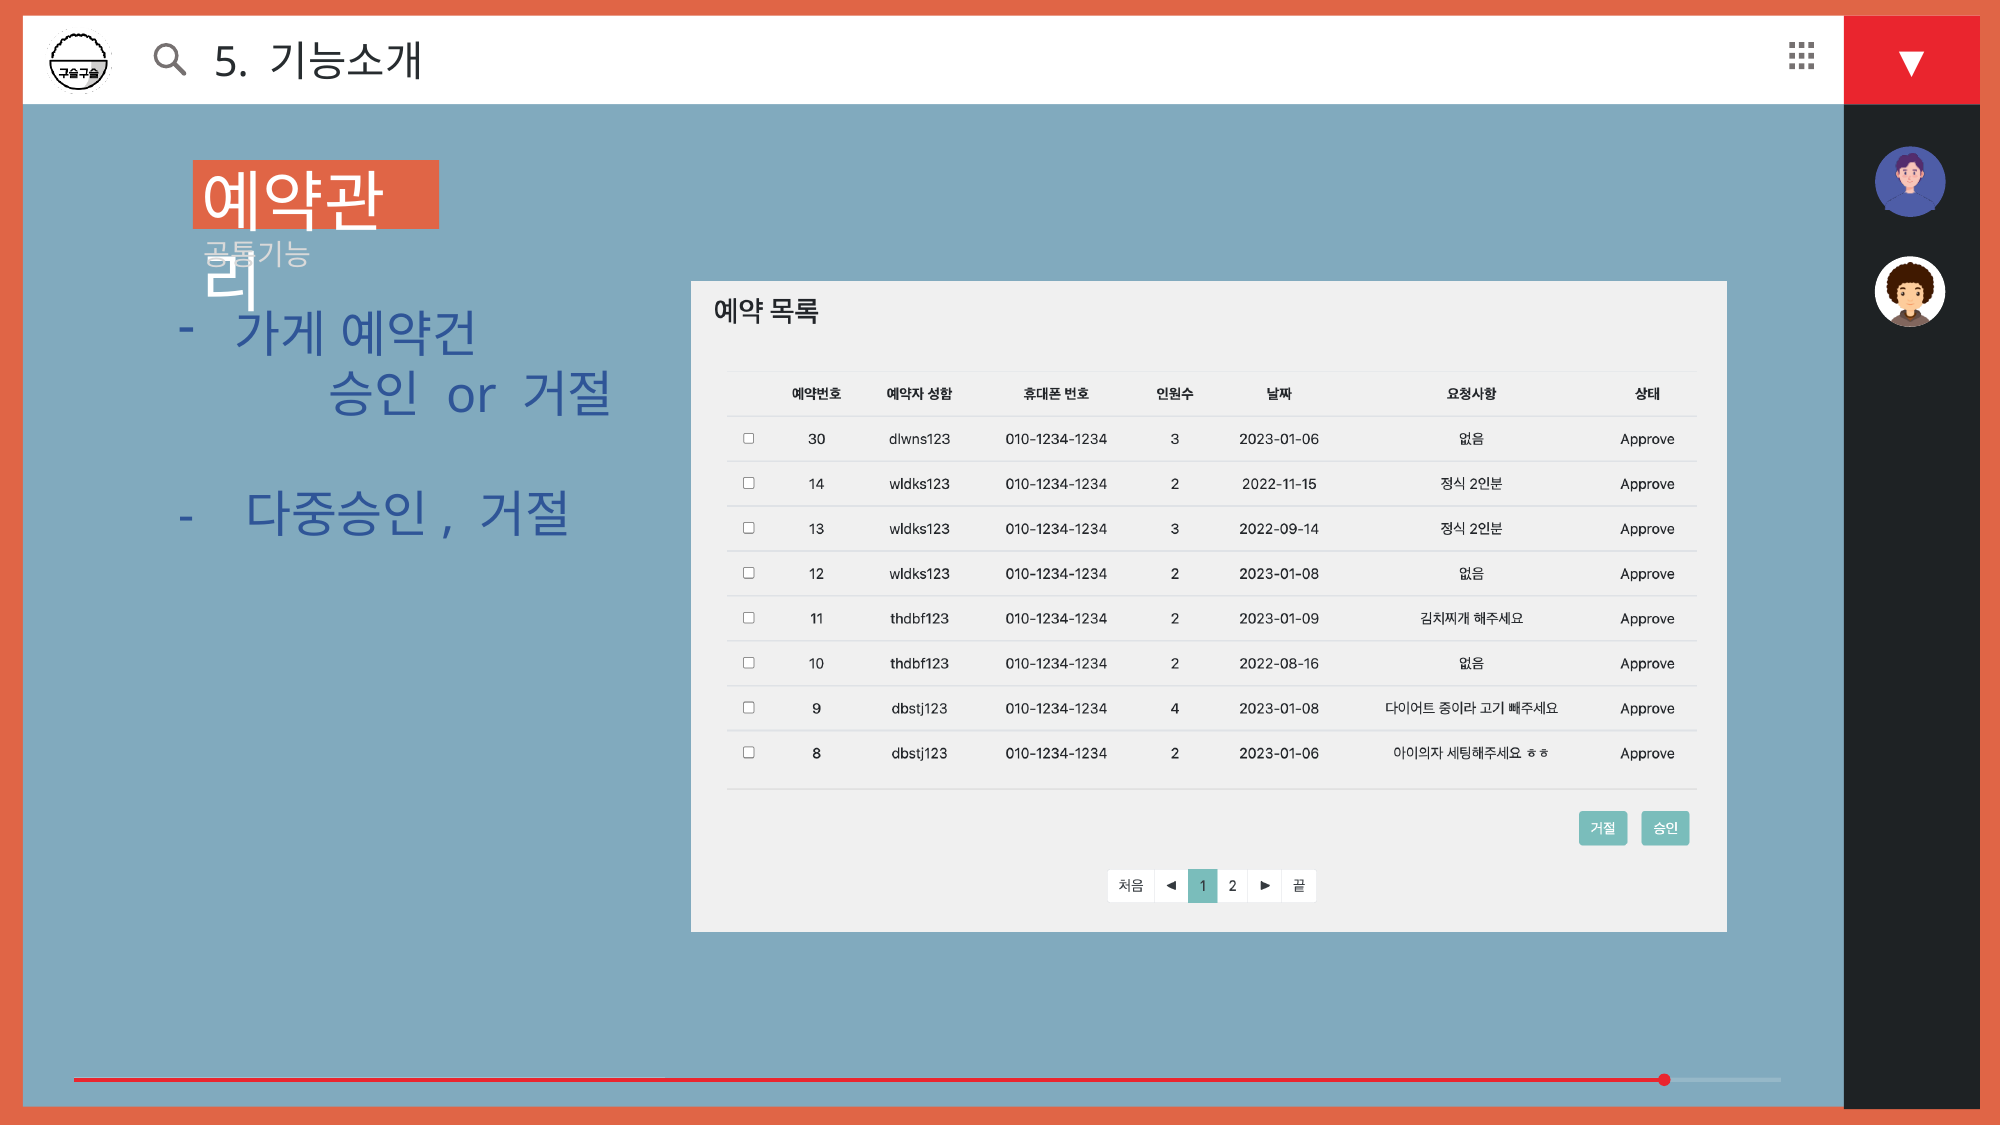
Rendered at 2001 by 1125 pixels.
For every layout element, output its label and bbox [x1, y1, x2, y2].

picture [45, 27, 112, 94]
text_box [1874, 256, 1946, 327]
text_box [1875, 146, 1946, 217]
picture [691, 281, 1727, 933]
text_box [22, 15, 1980, 1110]
